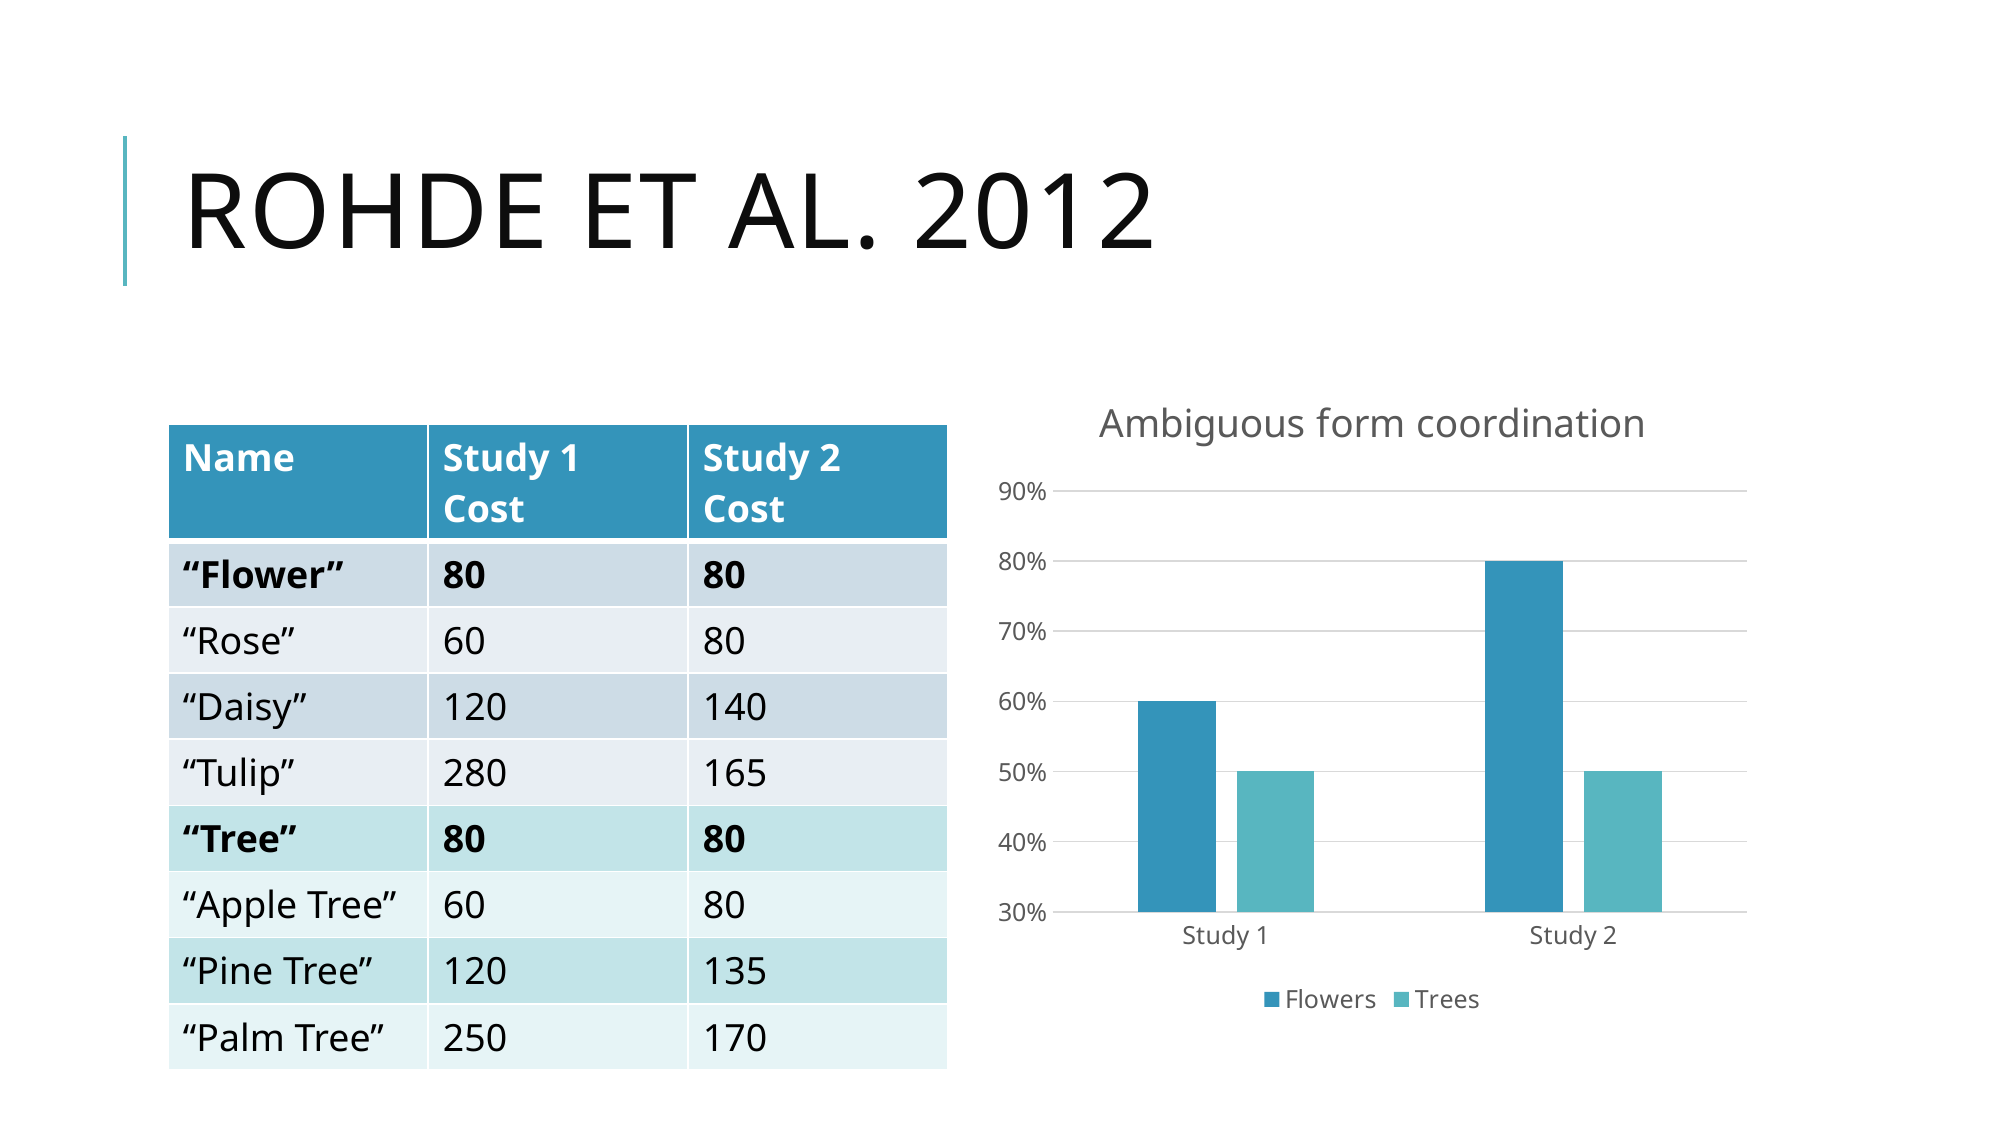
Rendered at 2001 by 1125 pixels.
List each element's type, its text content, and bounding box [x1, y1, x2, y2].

table_cell 80 [689, 608, 947, 672]
table_cell “Pine Tree” [169, 938, 427, 1003]
table_header Name [169, 425, 427, 538]
table_cell 280 [429, 740, 687, 805]
title Rohde et al. 2012 [168, 96, 1763, 342]
table_cell 80 [689, 544, 947, 606]
table_cell 60 [429, 608, 687, 672]
table_cell 165 [689, 740, 947, 805]
table_header Study 2 Cost [689, 425, 947, 538]
table_cell “Daisy” [169, 674, 427, 738]
table_cell “Palm Tree” [169, 1005, 427, 1069]
table_header Study 1 Cost [429, 425, 687, 538]
table_cell “Tree” [169, 806, 427, 871]
table_cell 80 [689, 872, 947, 937]
table_cell 135 [689, 938, 947, 1003]
table_cell 170 [689, 1005, 947, 1069]
table_cell 140 [689, 674, 947, 738]
table_cell 80 [689, 806, 947, 871]
table_cell “Flower” [169, 544, 427, 606]
chart [982, 362, 1763, 1023]
table_cell 80 [429, 544, 687, 606]
table_cell 60 [429, 872, 687, 937]
table_cell 120 [429, 674, 687, 738]
table_cell “Rose” [169, 608, 427, 672]
table_cell “Tulip” [169, 740, 427, 805]
table_cell 120 [429, 938, 687, 1003]
table_cell 250 [429, 1005, 687, 1069]
table_cell “Apple Tree” [169, 872, 427, 937]
table_cell 80 [429, 806, 687, 871]
